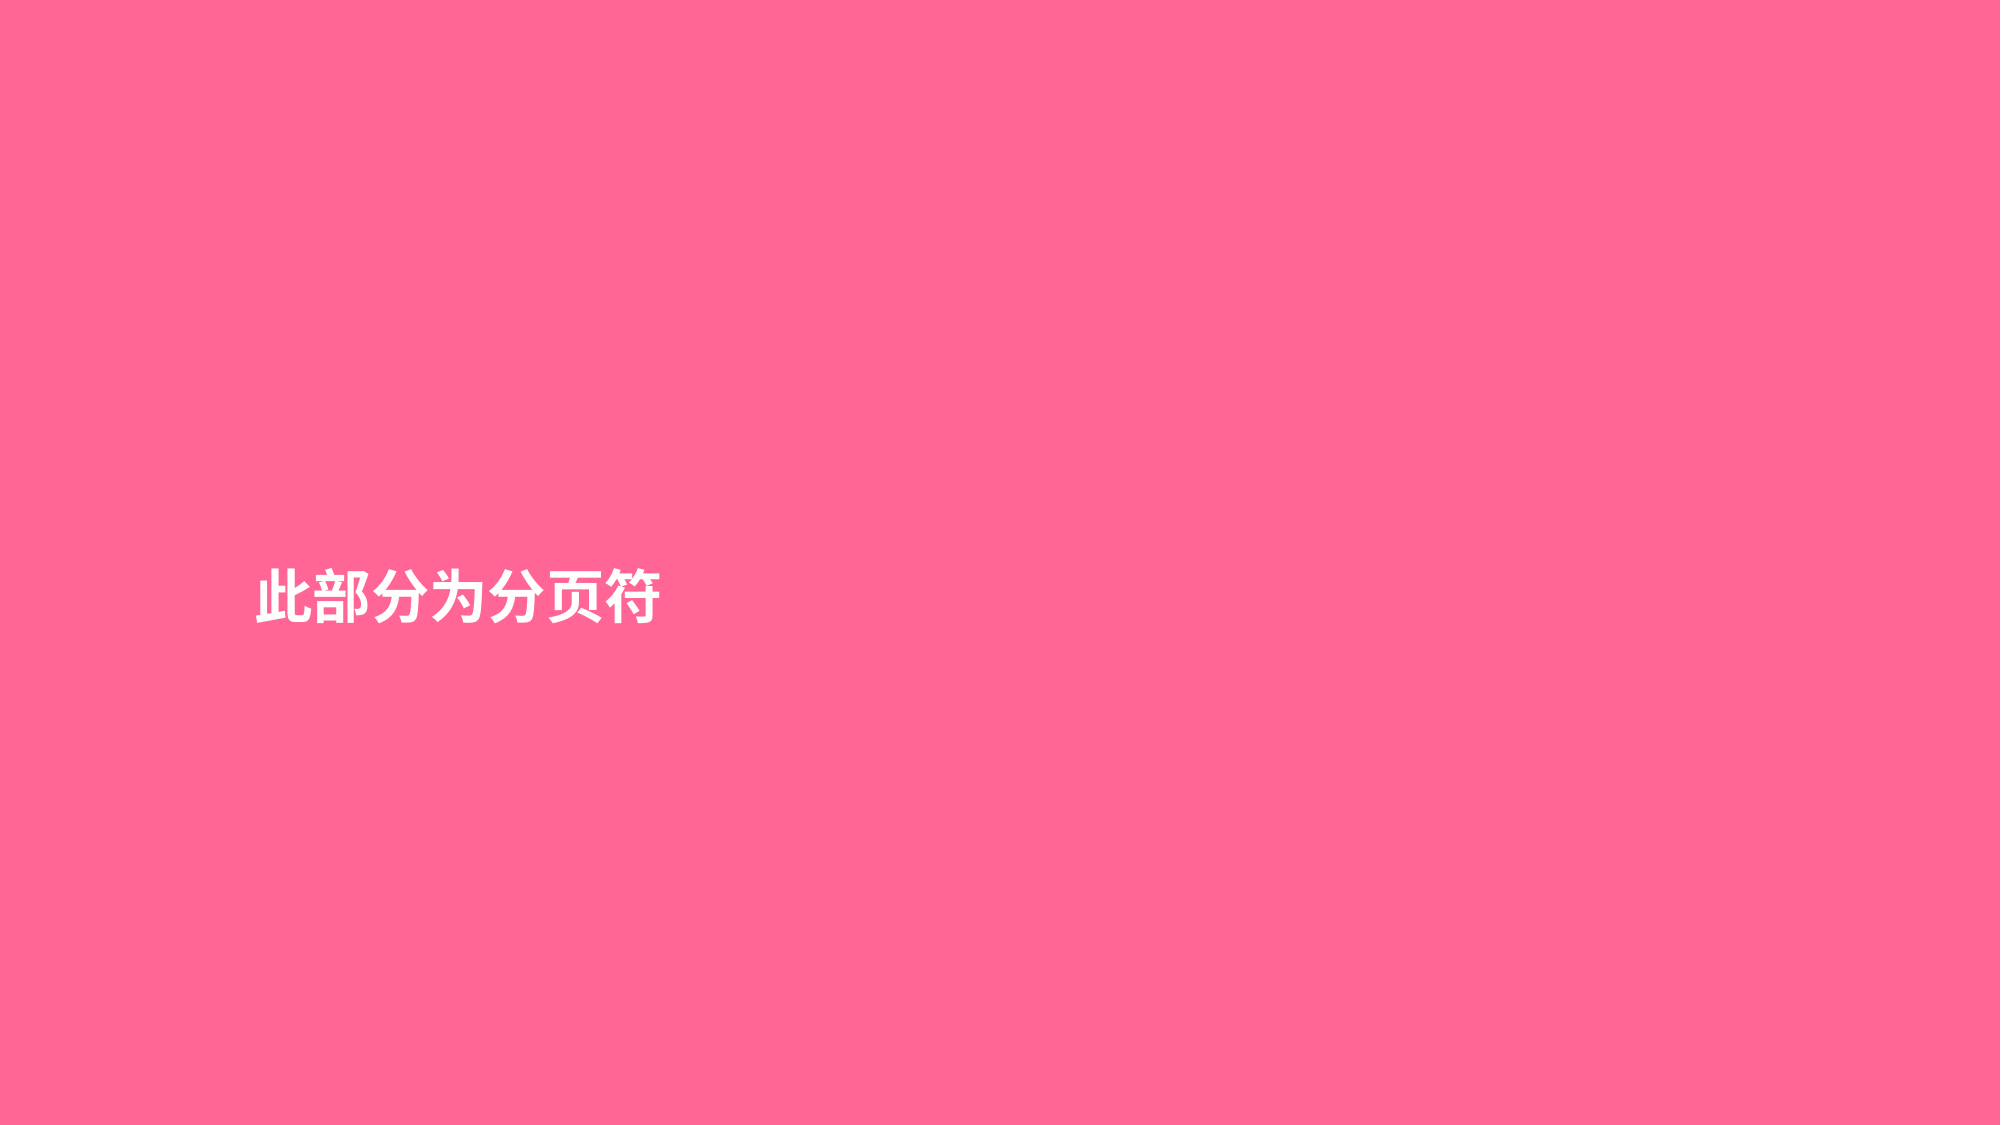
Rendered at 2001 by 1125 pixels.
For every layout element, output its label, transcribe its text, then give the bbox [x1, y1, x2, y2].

text_box 此部分为分页符 [240, 552, 678, 638]
